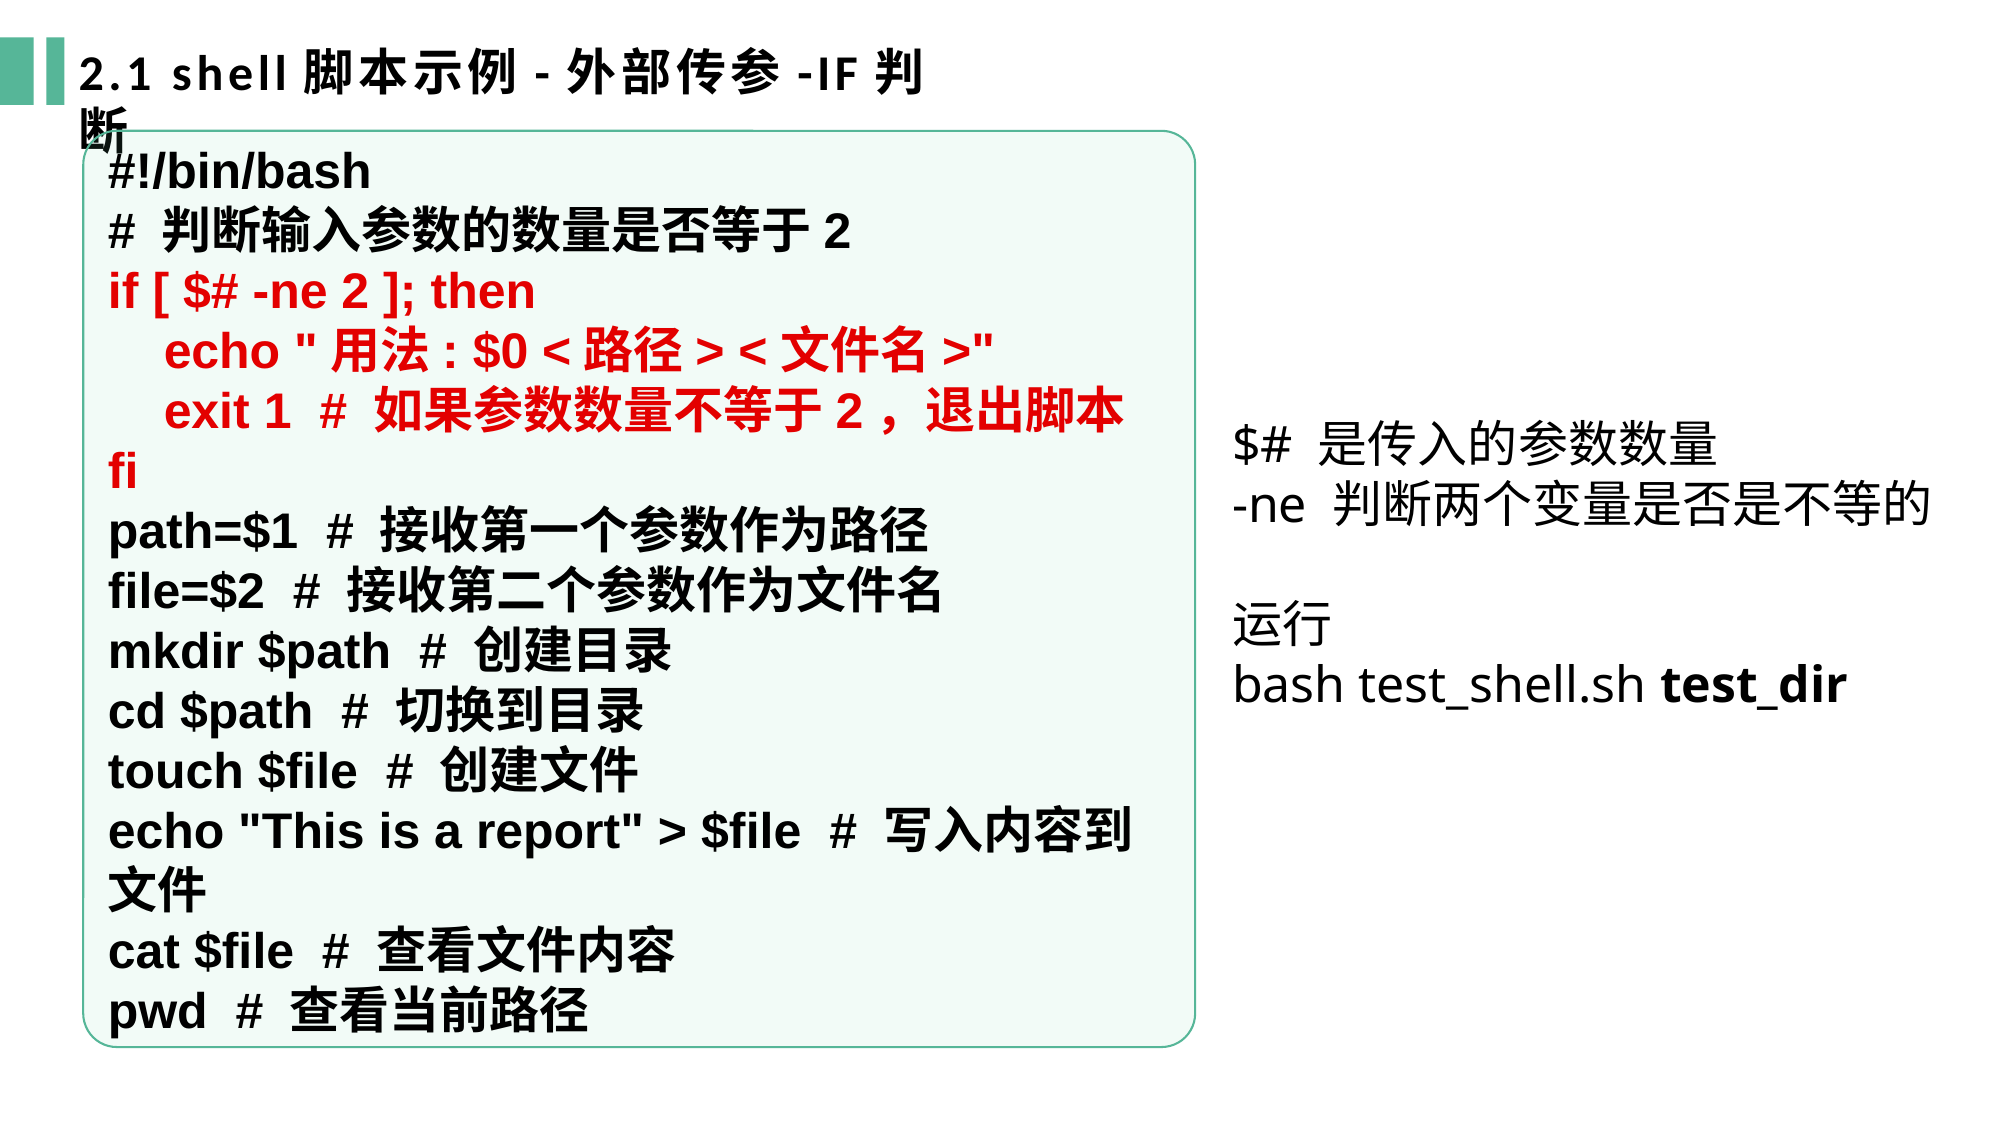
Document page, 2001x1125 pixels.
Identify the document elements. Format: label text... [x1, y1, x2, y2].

text_box $# 是传入的参数数量 -ne 判断两个变量是否是不等的 运行 bash test_shell.sh test_dir [1217, 404, 2000, 720]
text_box #!/bin/bash # 判断输入参数的数量是否等于2 if [ $# -ne 2 ]; then echo "用法: $0 <路径> <文件名>" exit 1 # 如果参数数量不等于2，退出脚本 fi path=$1 # 接收第一个参数作为路径 file=$2 # 接收第二个参数作为文件名 mkdir $path # 创建目录 cd $path # 切换到目录 touch $file # 创建文件 echo "This is a report" > $file # 写入内容到文件 cat $file # 查看文件内容 pwd # 查看当前路径 [81, 128, 1198, 1050]
title 2.1 shell脚本示例-外部传参-IF判断 [63, 32, 983, 236]
